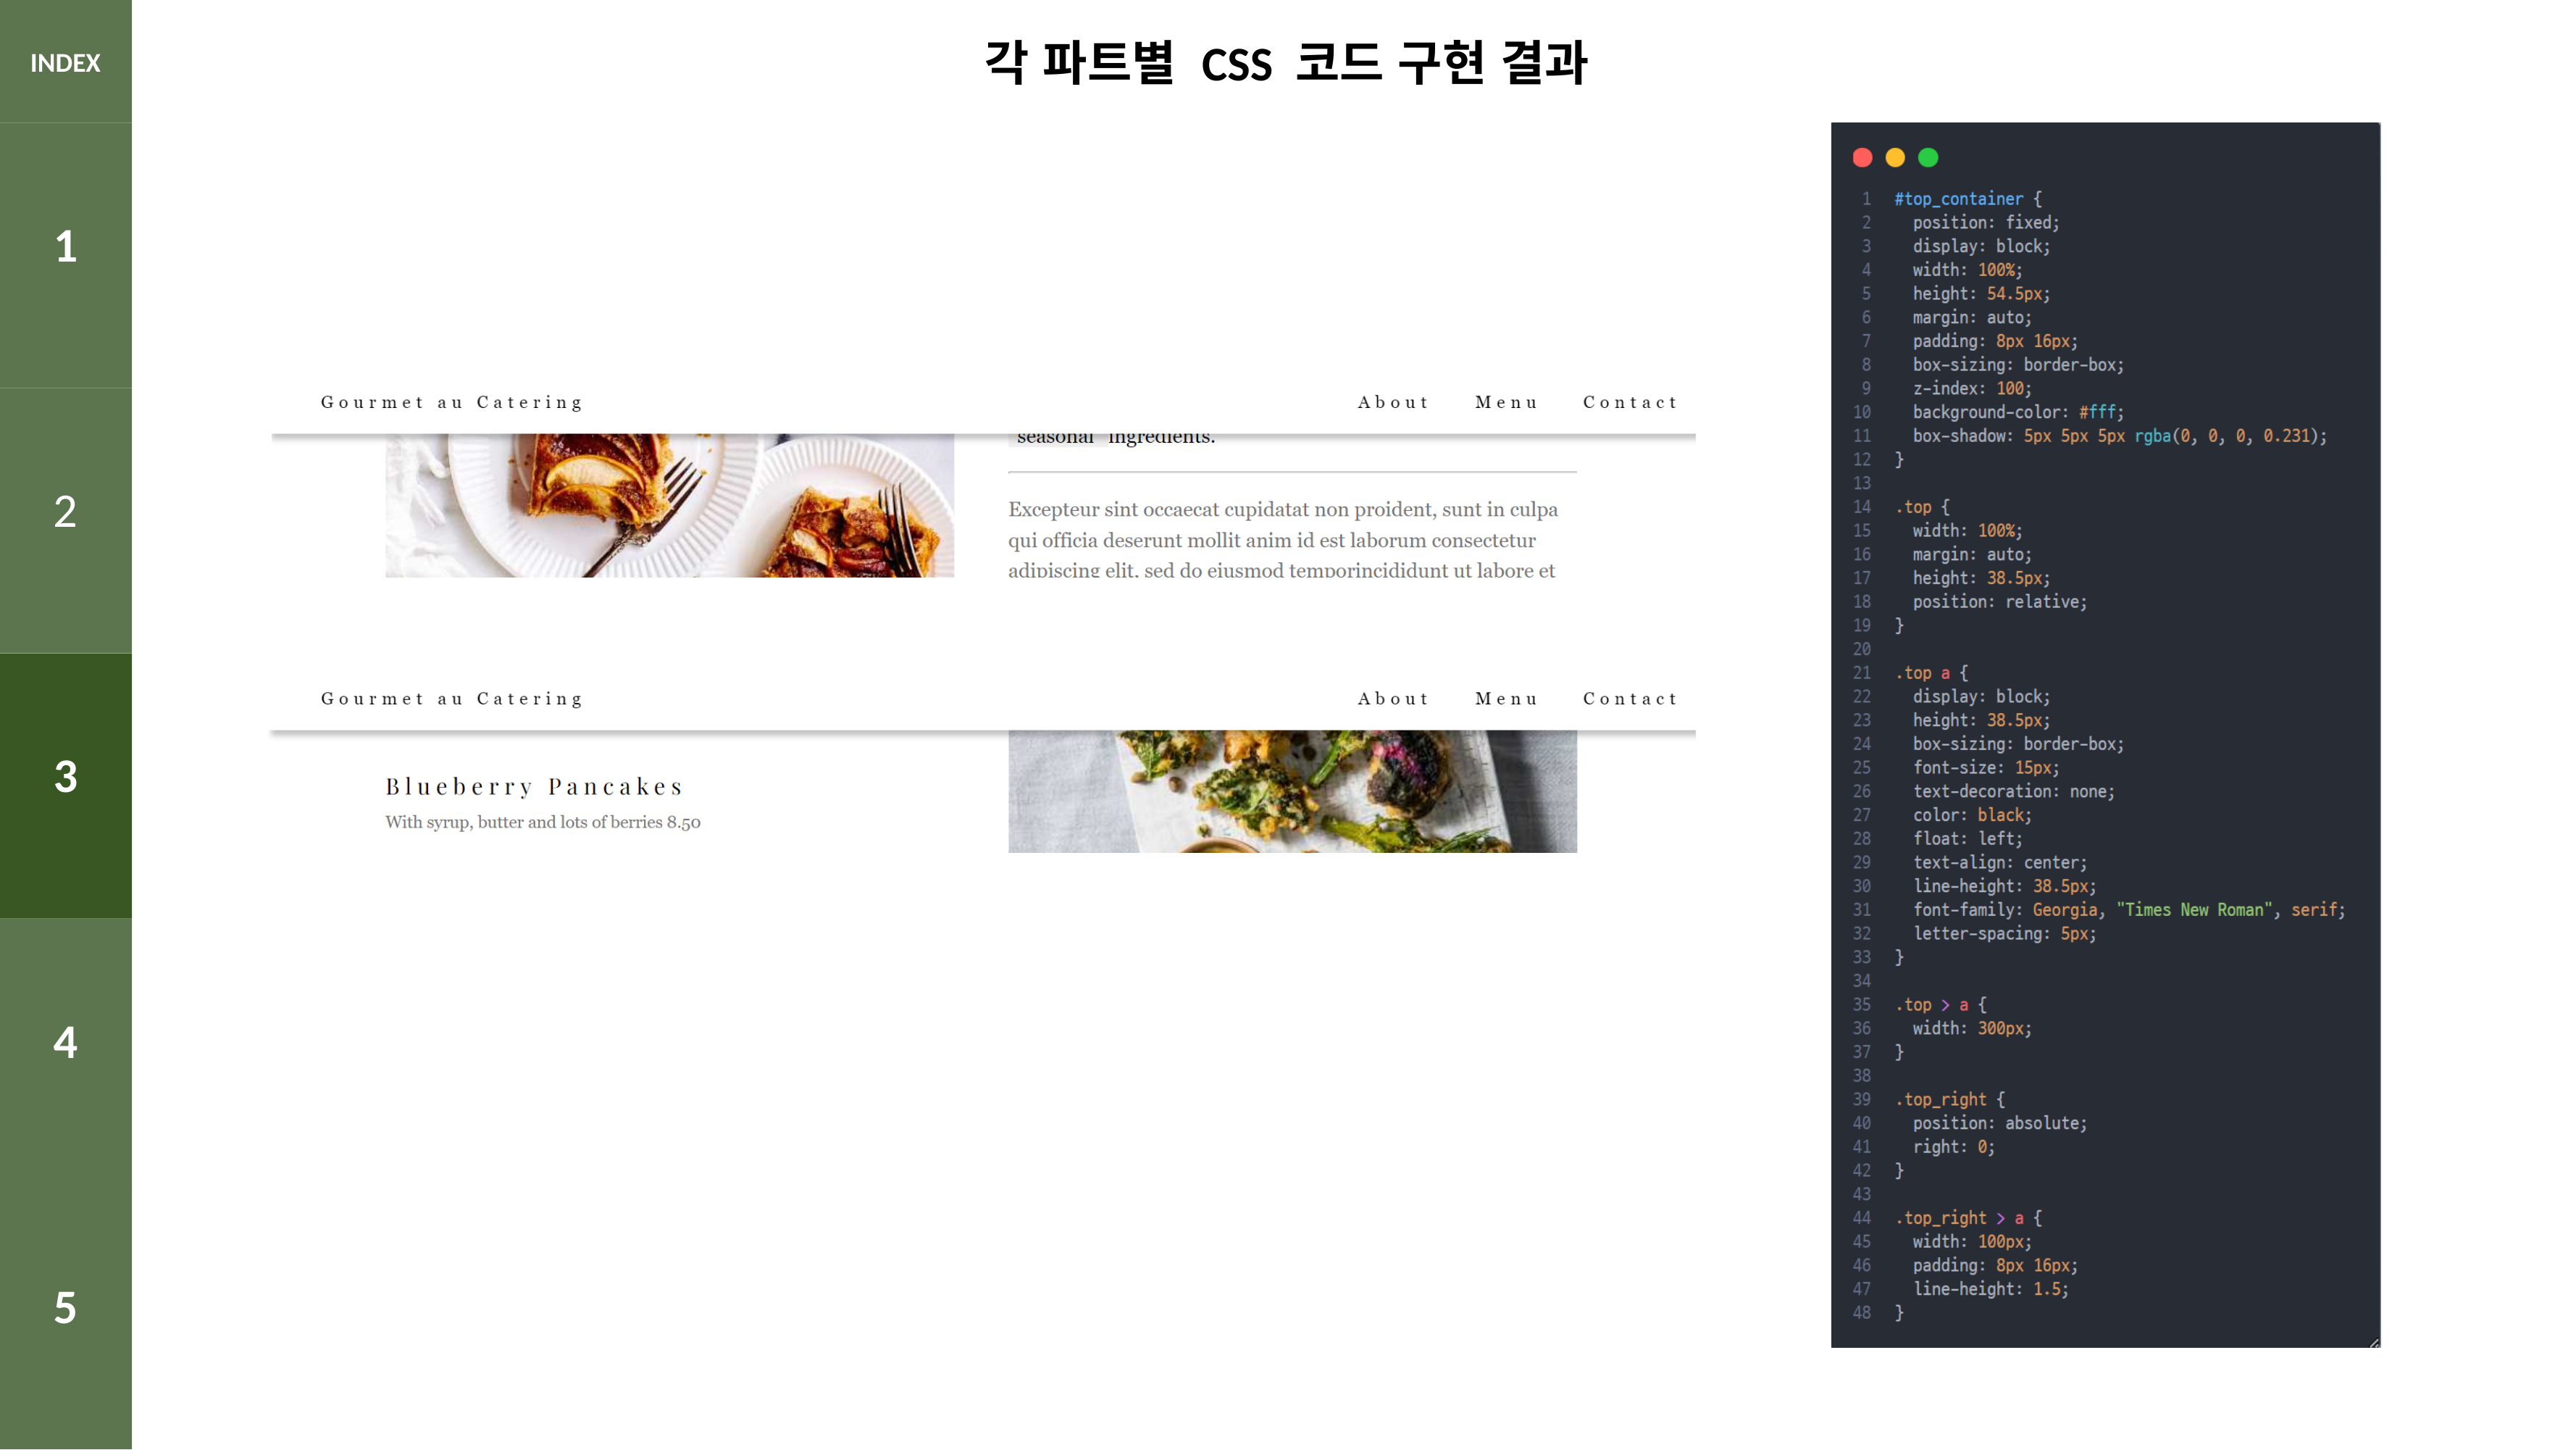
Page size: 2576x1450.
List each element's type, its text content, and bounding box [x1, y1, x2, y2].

text_box 3 [0, 653, 133, 920]
text_box 각 파트별 CSS 코드 구현 결과 [133, 0, 2576, 123]
picture [1831, 122, 2381, 1348]
text_box 1 [0, 123, 133, 388]
text_box 2 [0, 388, 133, 653]
picture [268, 670, 1696, 854]
picture [272, 374, 1696, 578]
text_box INDEX [0, 0, 133, 123]
text_box 5 [0, 1183, 133, 1449]
text_box 4 [0, 920, 133, 1183]
